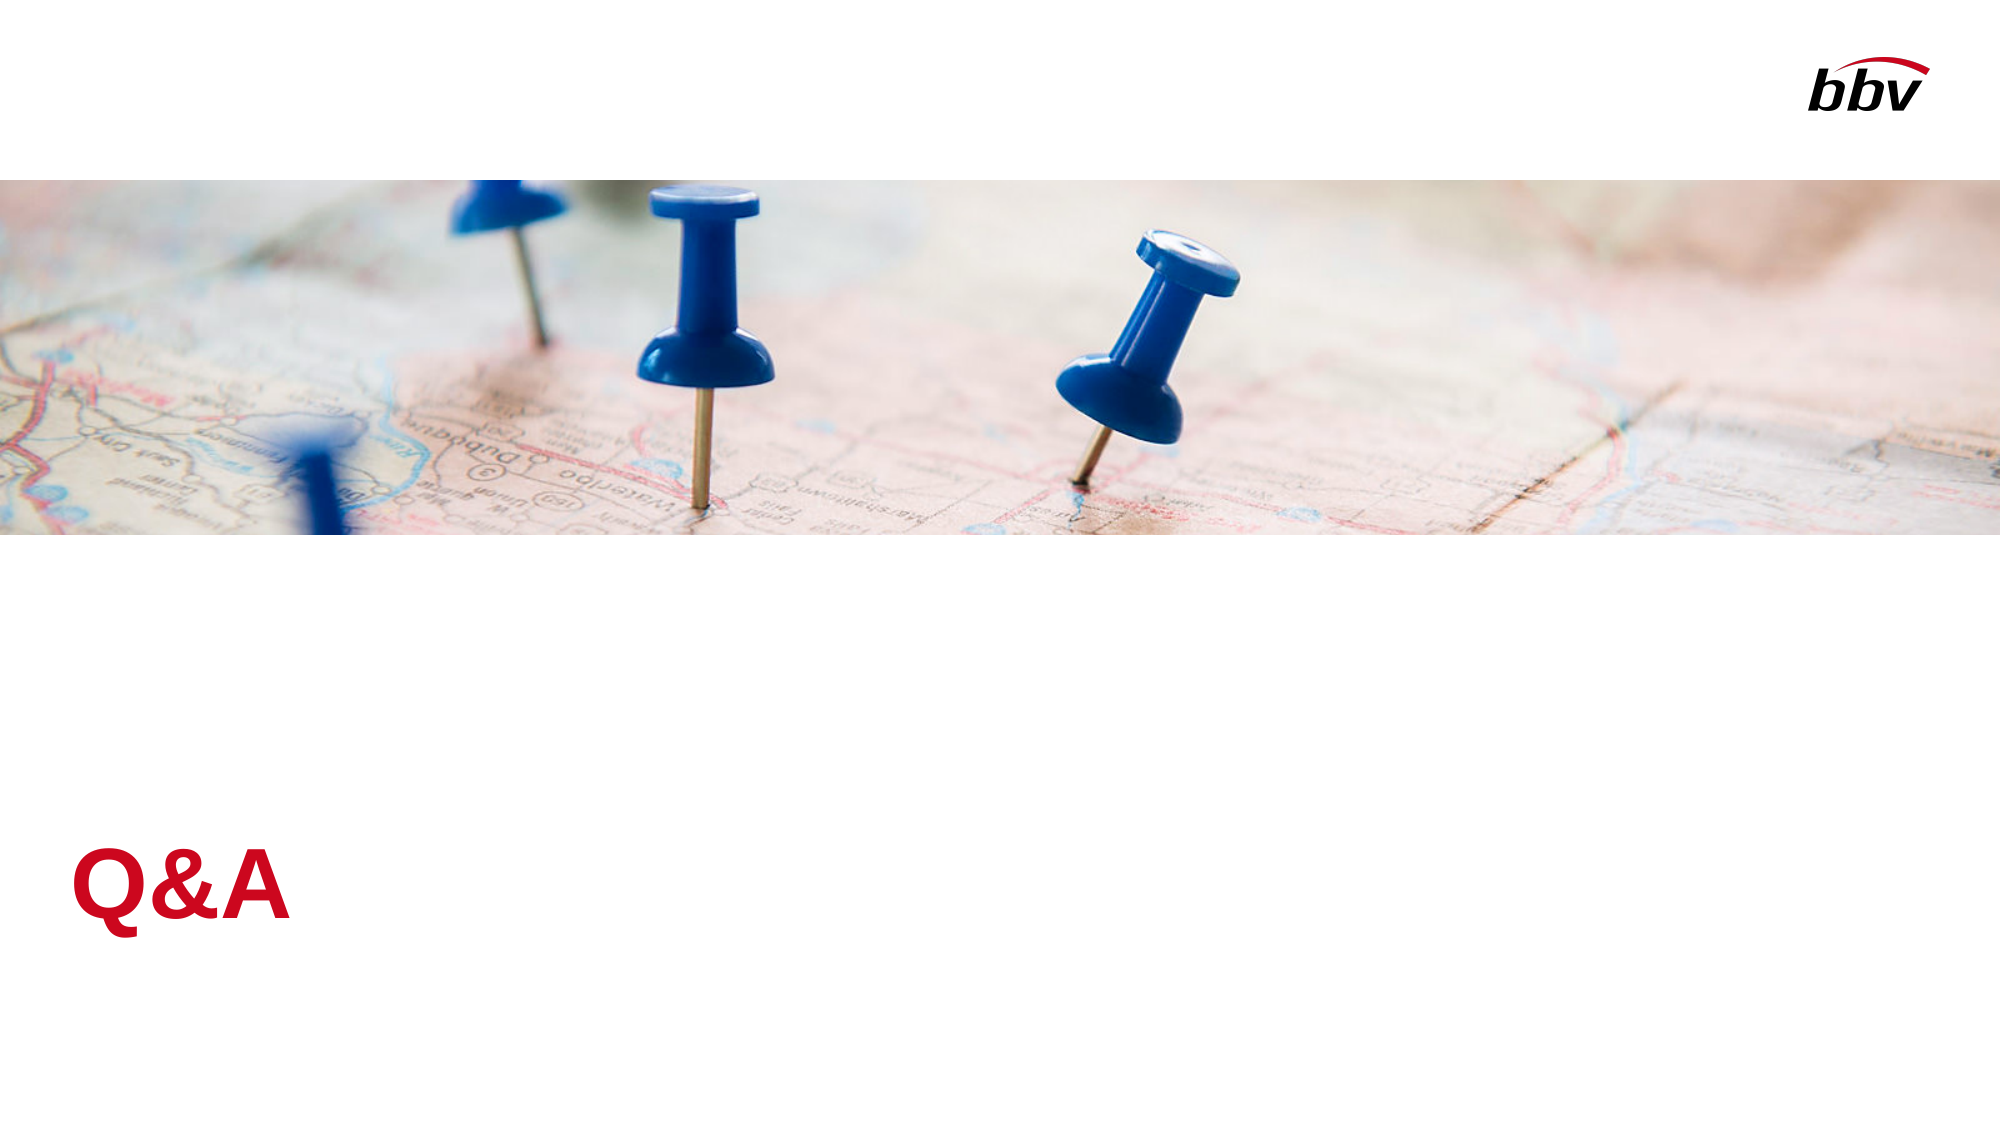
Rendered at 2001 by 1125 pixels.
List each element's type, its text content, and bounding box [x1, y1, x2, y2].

title Q&A [70, 696, 1930, 939]
picture [0, 179, 2000, 535]
picture [1808, 57, 1930, 111]
